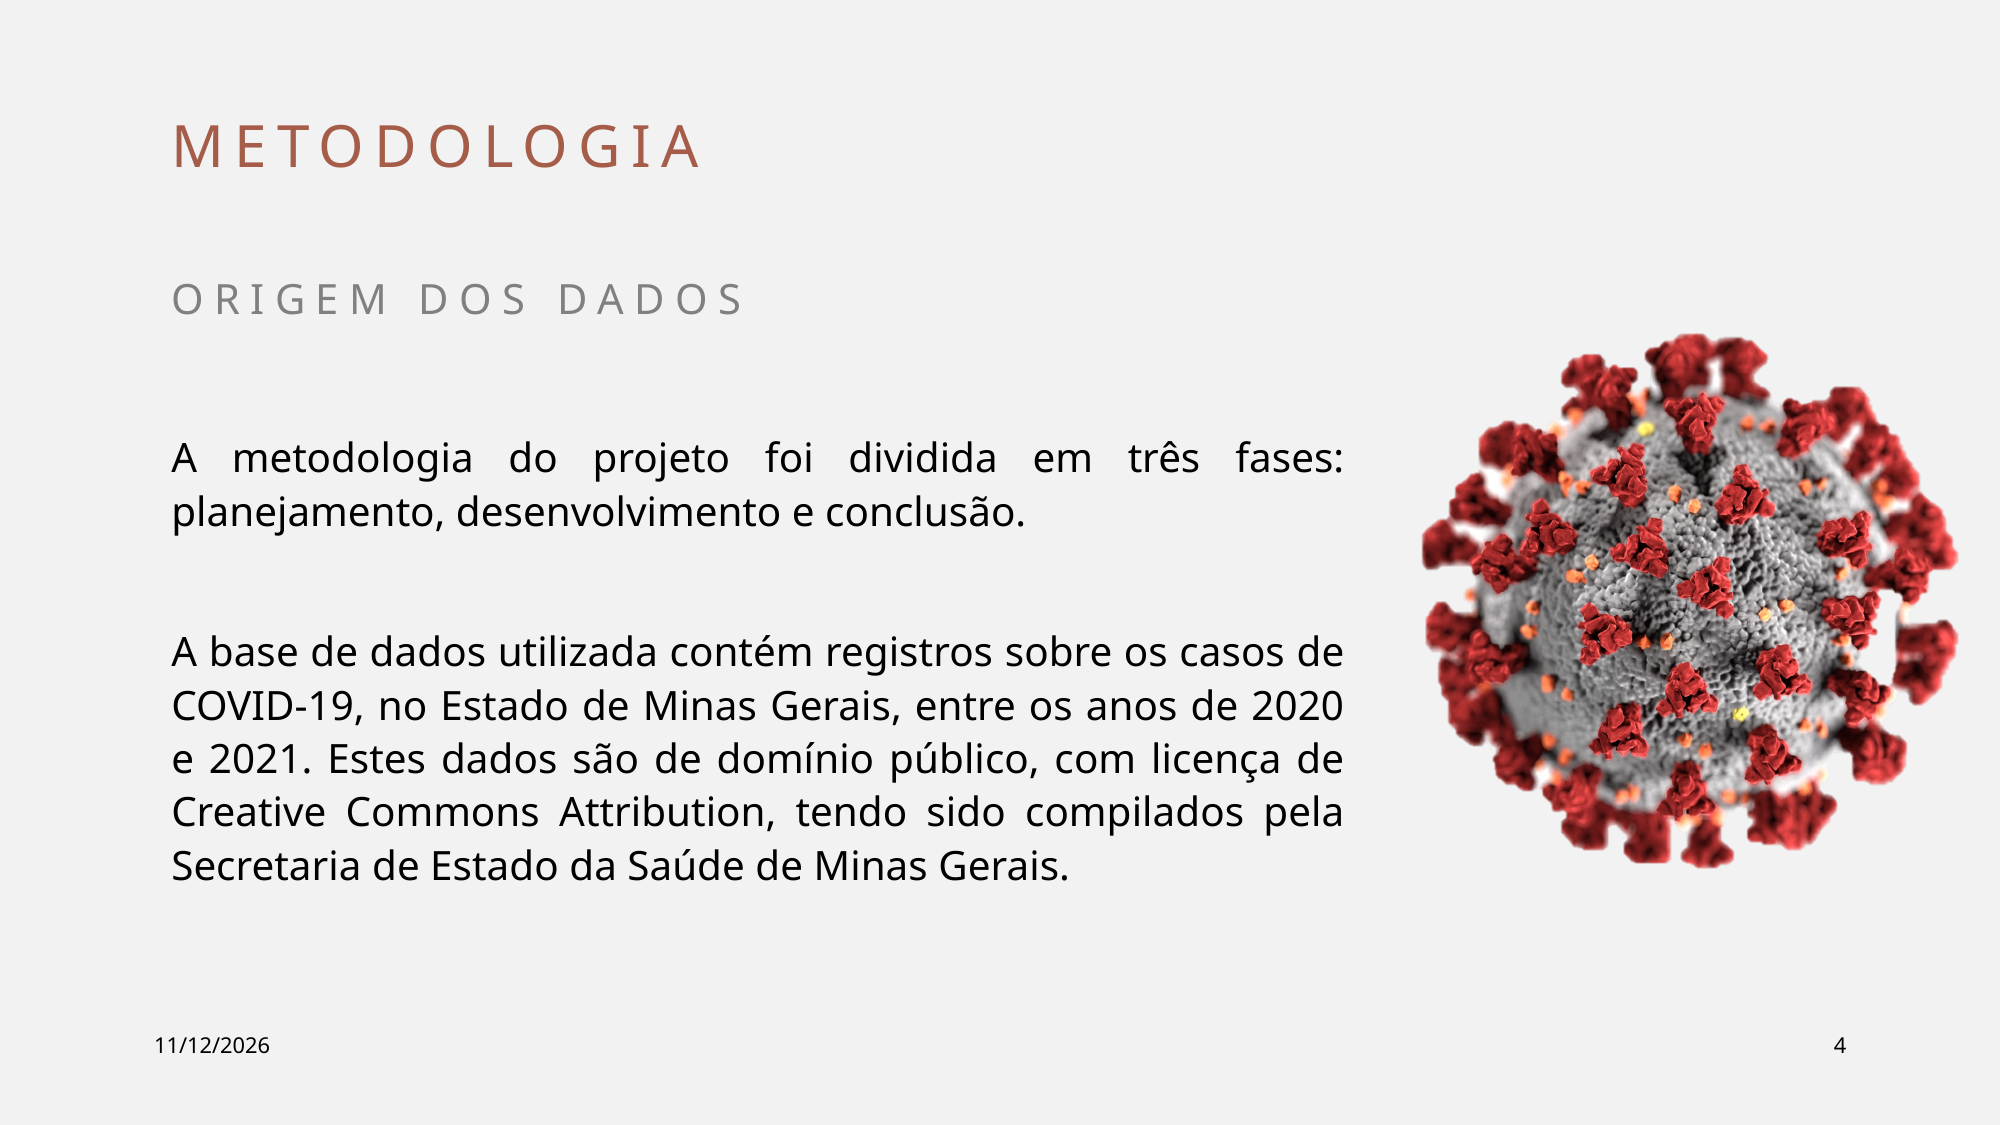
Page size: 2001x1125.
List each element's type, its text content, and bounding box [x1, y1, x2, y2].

title Metodologia origem dos dados [156, 63, 878, 356]
slide_number 4 [1759, 1016, 1862, 1077]
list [1396, 324, 2000, 892]
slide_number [139, 1016, 590, 1077]
list A metodologia do projeto foi dividida em três fases: planejamento, desenvolvimento e conclusão. A base de dados utilizada contém registros sobre os casos de COVID-19, no Estado de Minas Gerais, entre os anos de 2020 e 2021. Estes dados são de domínio público, com licença de Creative Commons Attribution, tendo sido compilados pela Secretaria de Estado da Saúde de Minas Gerais. [156, 379, 1362, 948]
